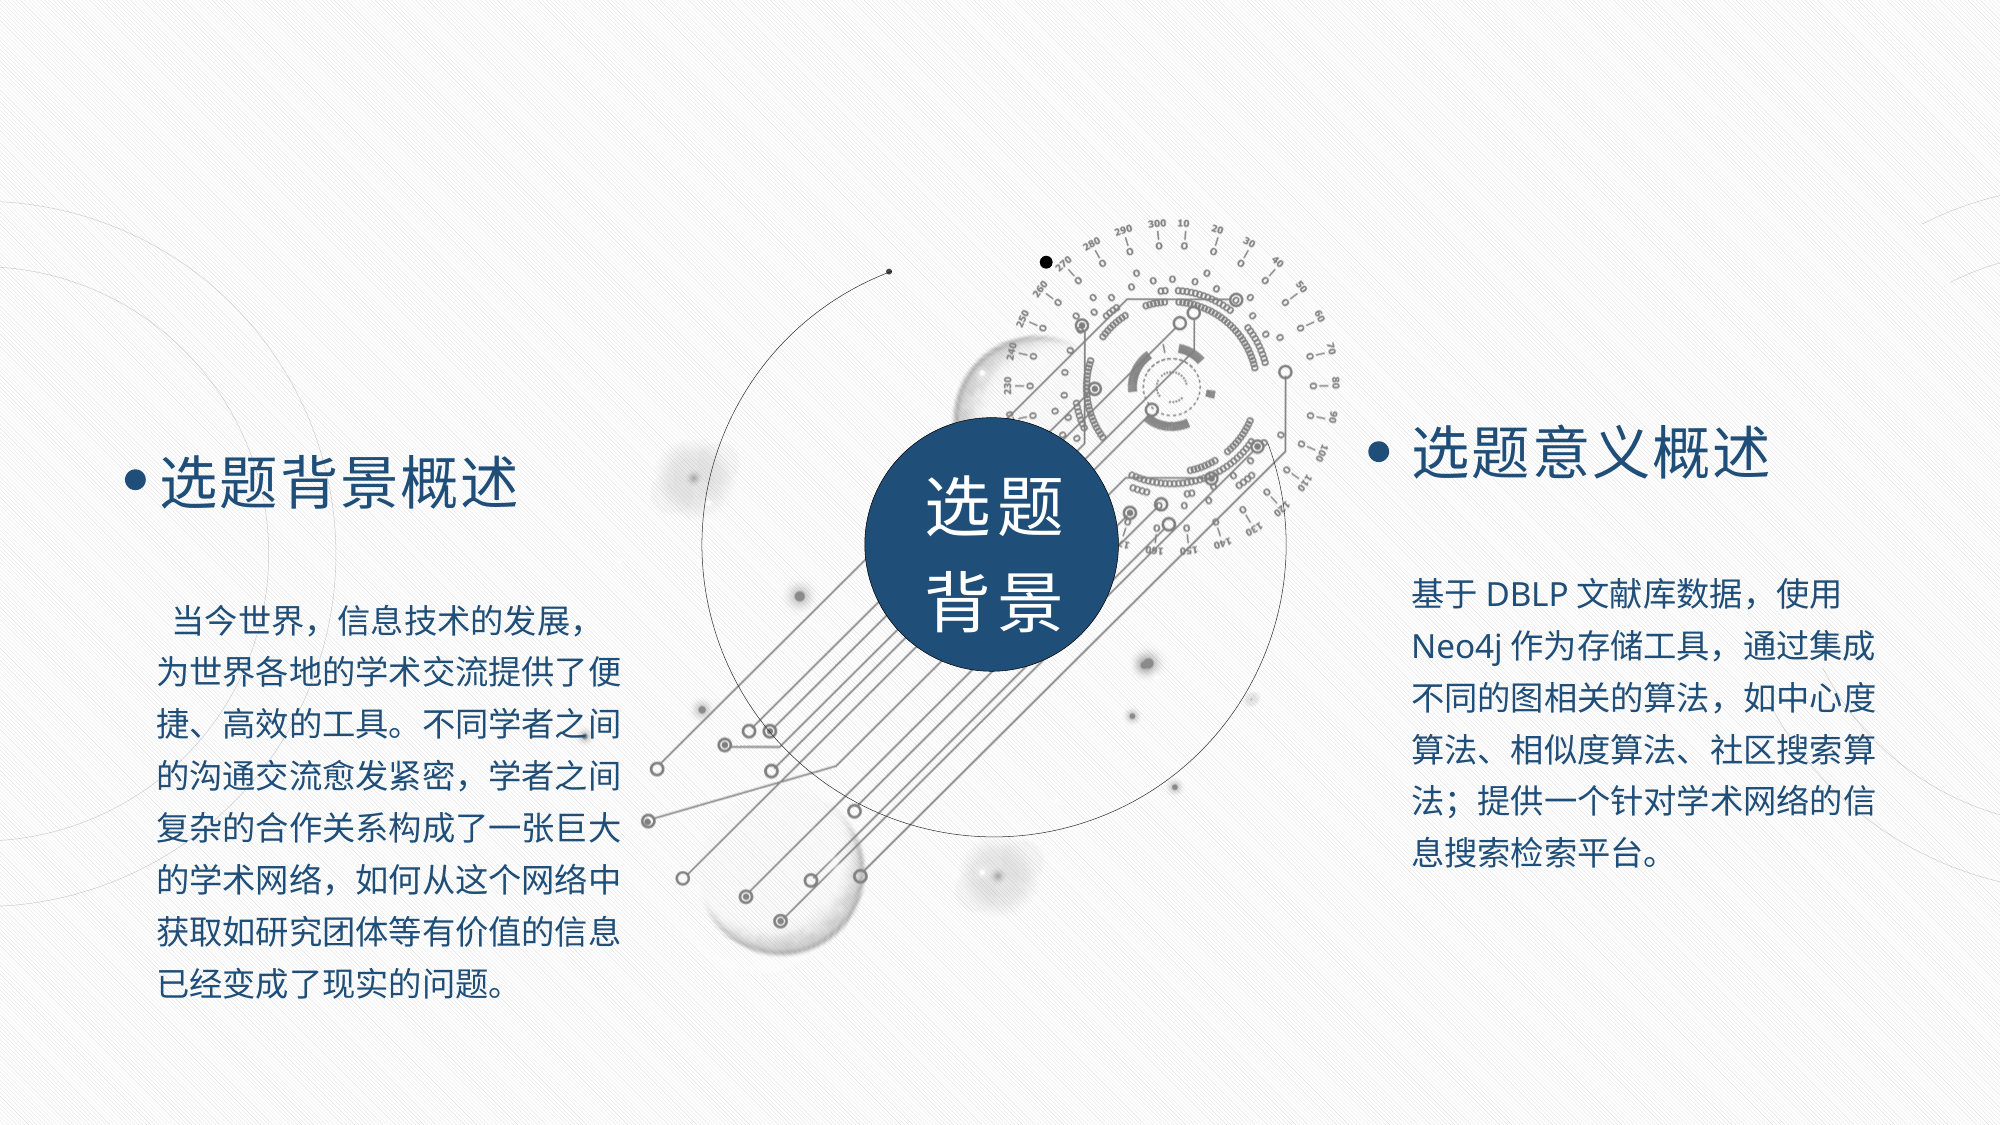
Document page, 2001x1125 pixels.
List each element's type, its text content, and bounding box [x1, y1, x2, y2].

picture [455, 164, 1469, 1125]
text_box 选题意义概述 [1469, 408, 1728, 494]
text_box 选题背景概述 [336, 439, 455, 524]
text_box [0, 201, 336, 907]
text_box 基于DBLP文献库数据，使用Neo4j作为存储工具，通过集成不同的图相关的算法，如中心度算法、相似度算法、社区搜索算法；提供一个针对学术网络的信息搜索检索平台。 [1469, 553, 1728, 880]
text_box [1728, 186, 2000, 892]
text_box 当今世界，信息技术的发展，为世界各地的学术交流提供了便捷、高效的工具。不同学者之间的沟通交流愈发紧密，学者之间复杂的合作关系构成了一张巨大的学术网络，如何从这个网络中获取如研究团体等有价值的信息已经变成了现实的问题。 [141, 580, 455, 1011]
